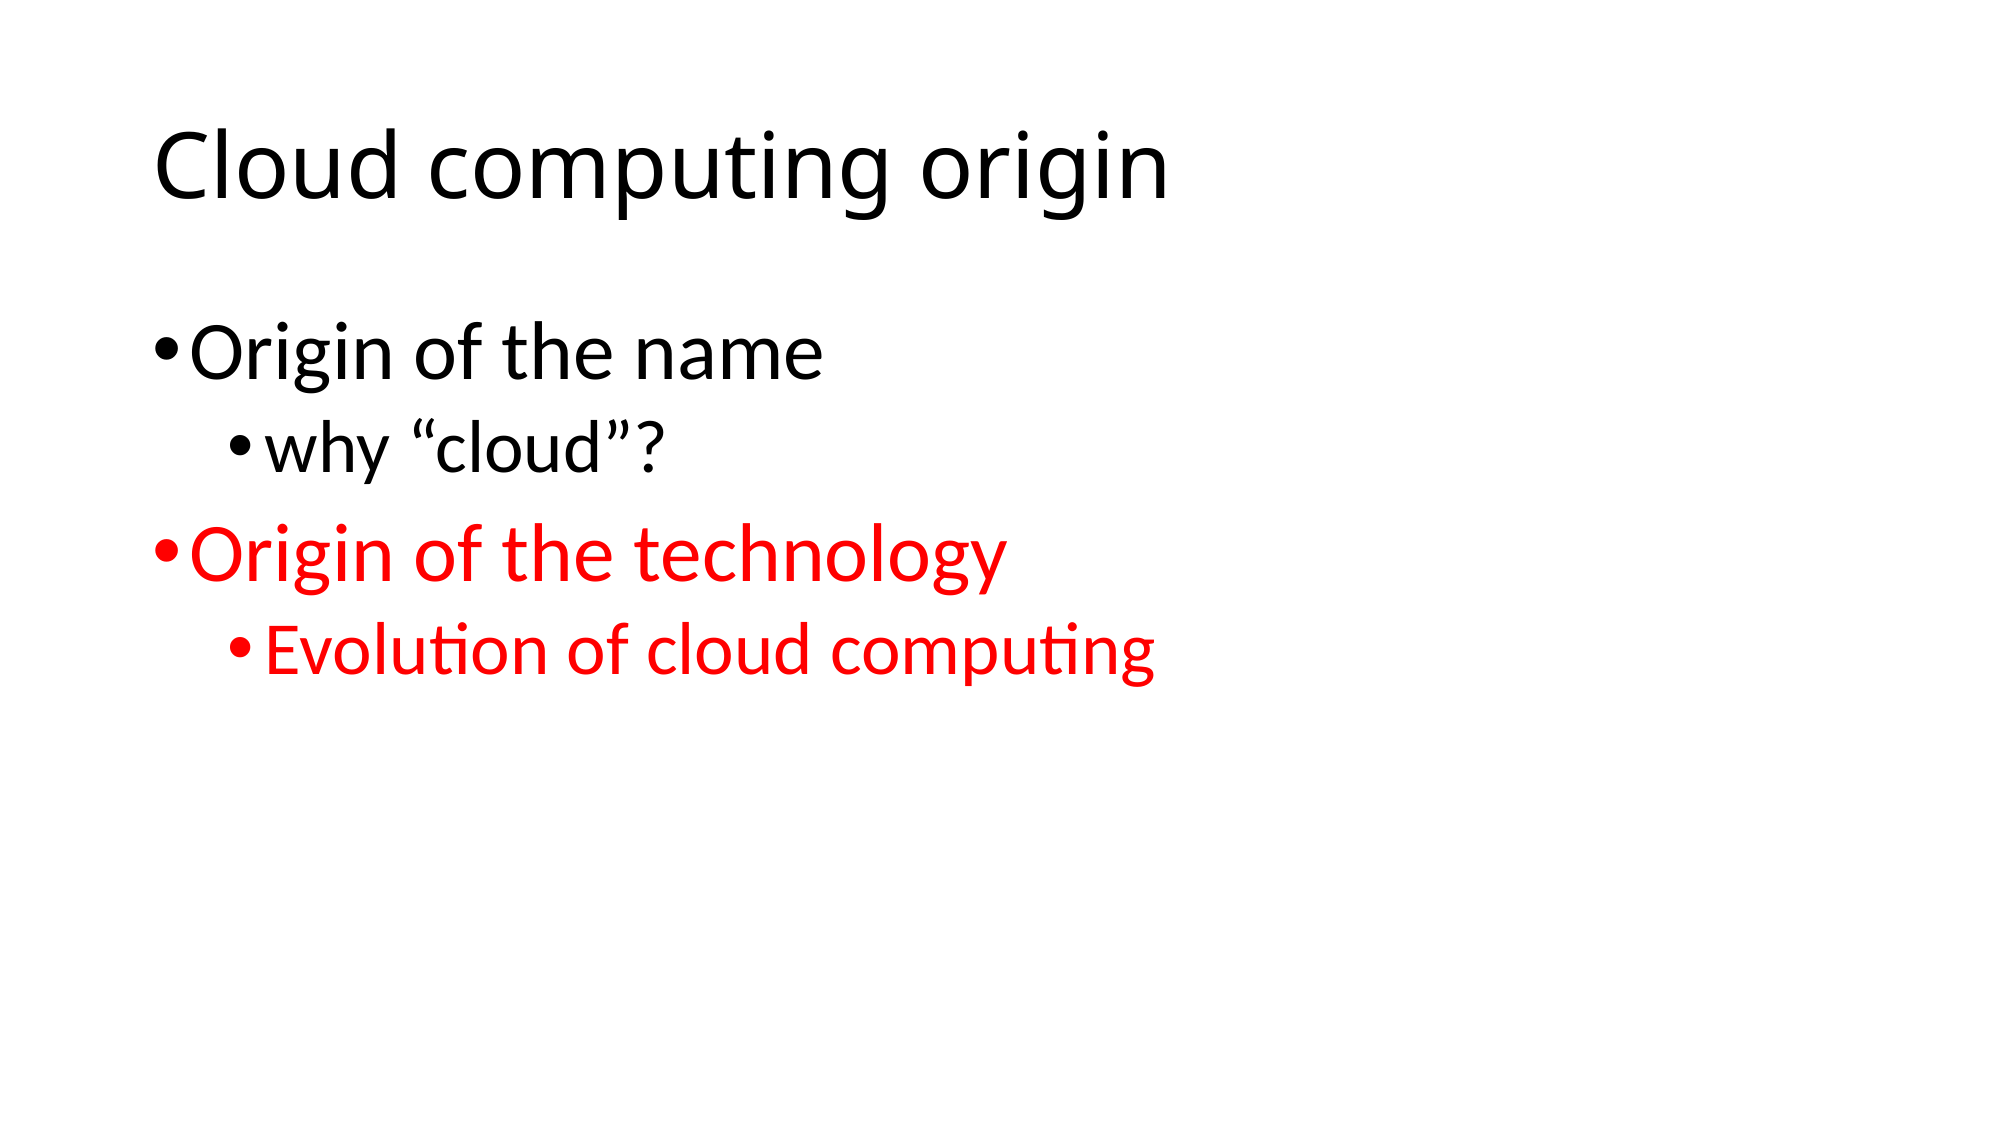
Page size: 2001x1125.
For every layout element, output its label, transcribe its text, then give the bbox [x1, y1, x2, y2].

title Cloud computing origin [137, 59, 1863, 278]
list Origin of the name why “cloud”? Origin of the technology Evolution of cloud computing [137, 300, 1863, 1014]
